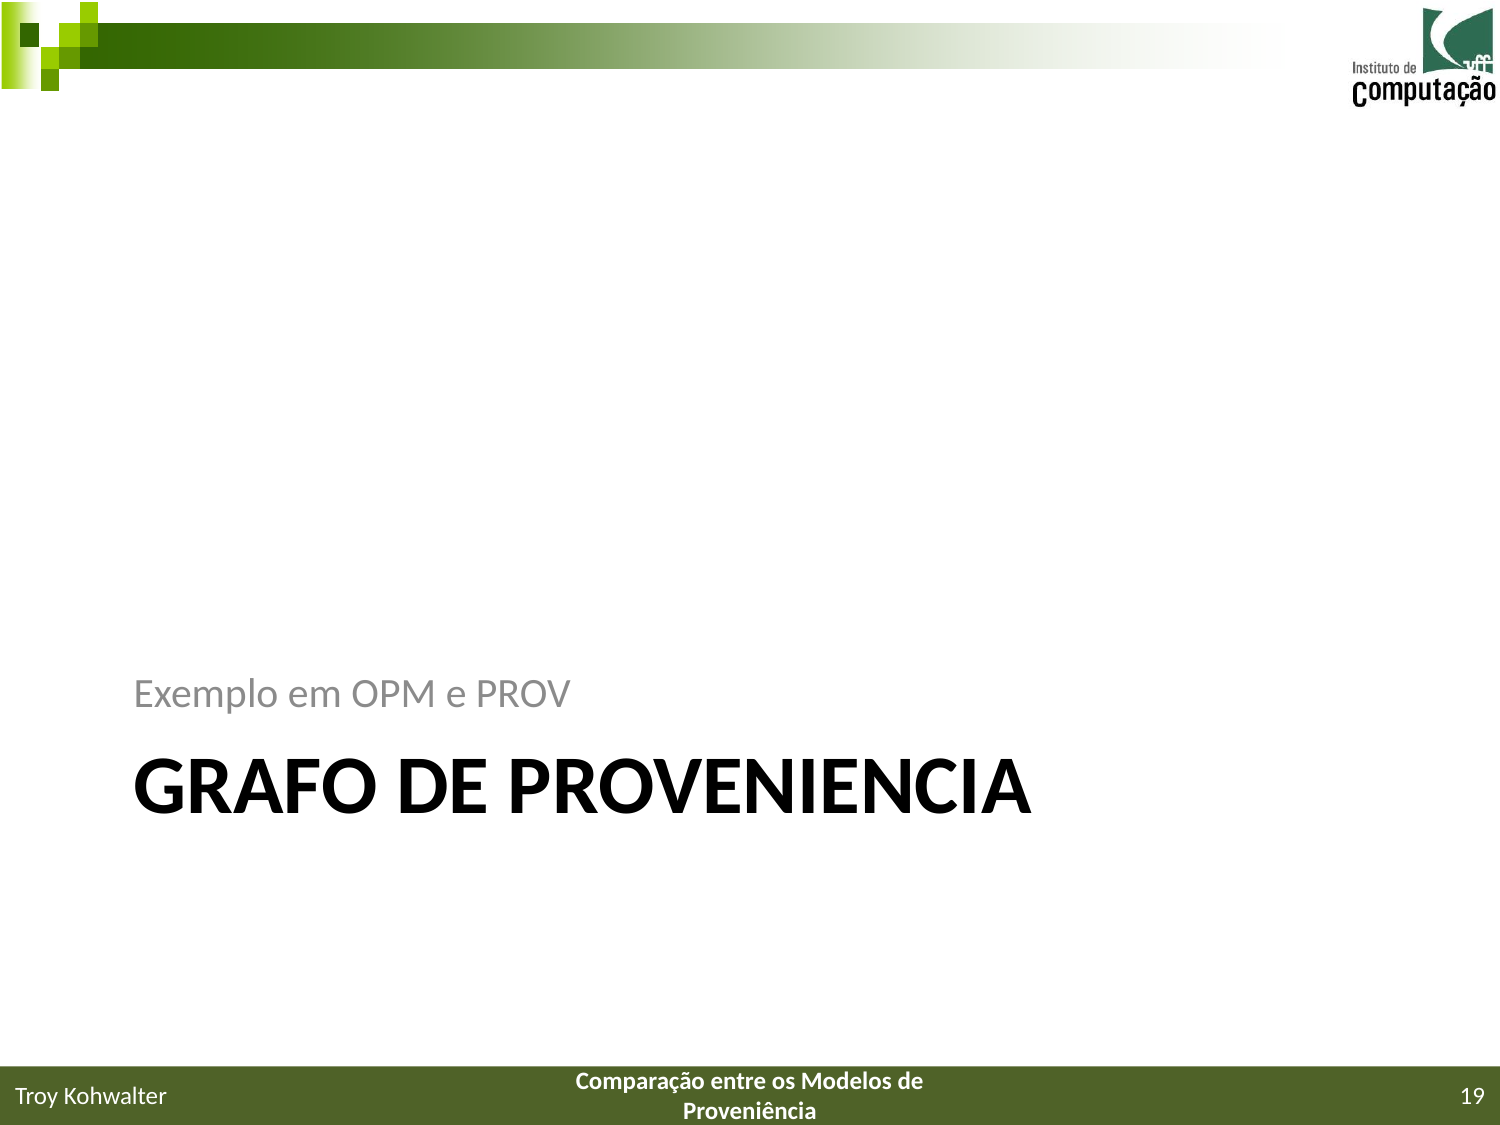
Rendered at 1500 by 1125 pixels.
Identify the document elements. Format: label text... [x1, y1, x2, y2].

slide_number 19 [1149, 1065, 1500, 1125]
title Grafo de Proveniencia [118, 723, 1394, 947]
footer Comparação entre os Modelos de Proveniência [512, 1065, 988, 1125]
list Exemplo em OPM e PROV [118, 476, 1394, 723]
slide_number Troy Kohwalter [0, 1065, 350, 1125]
